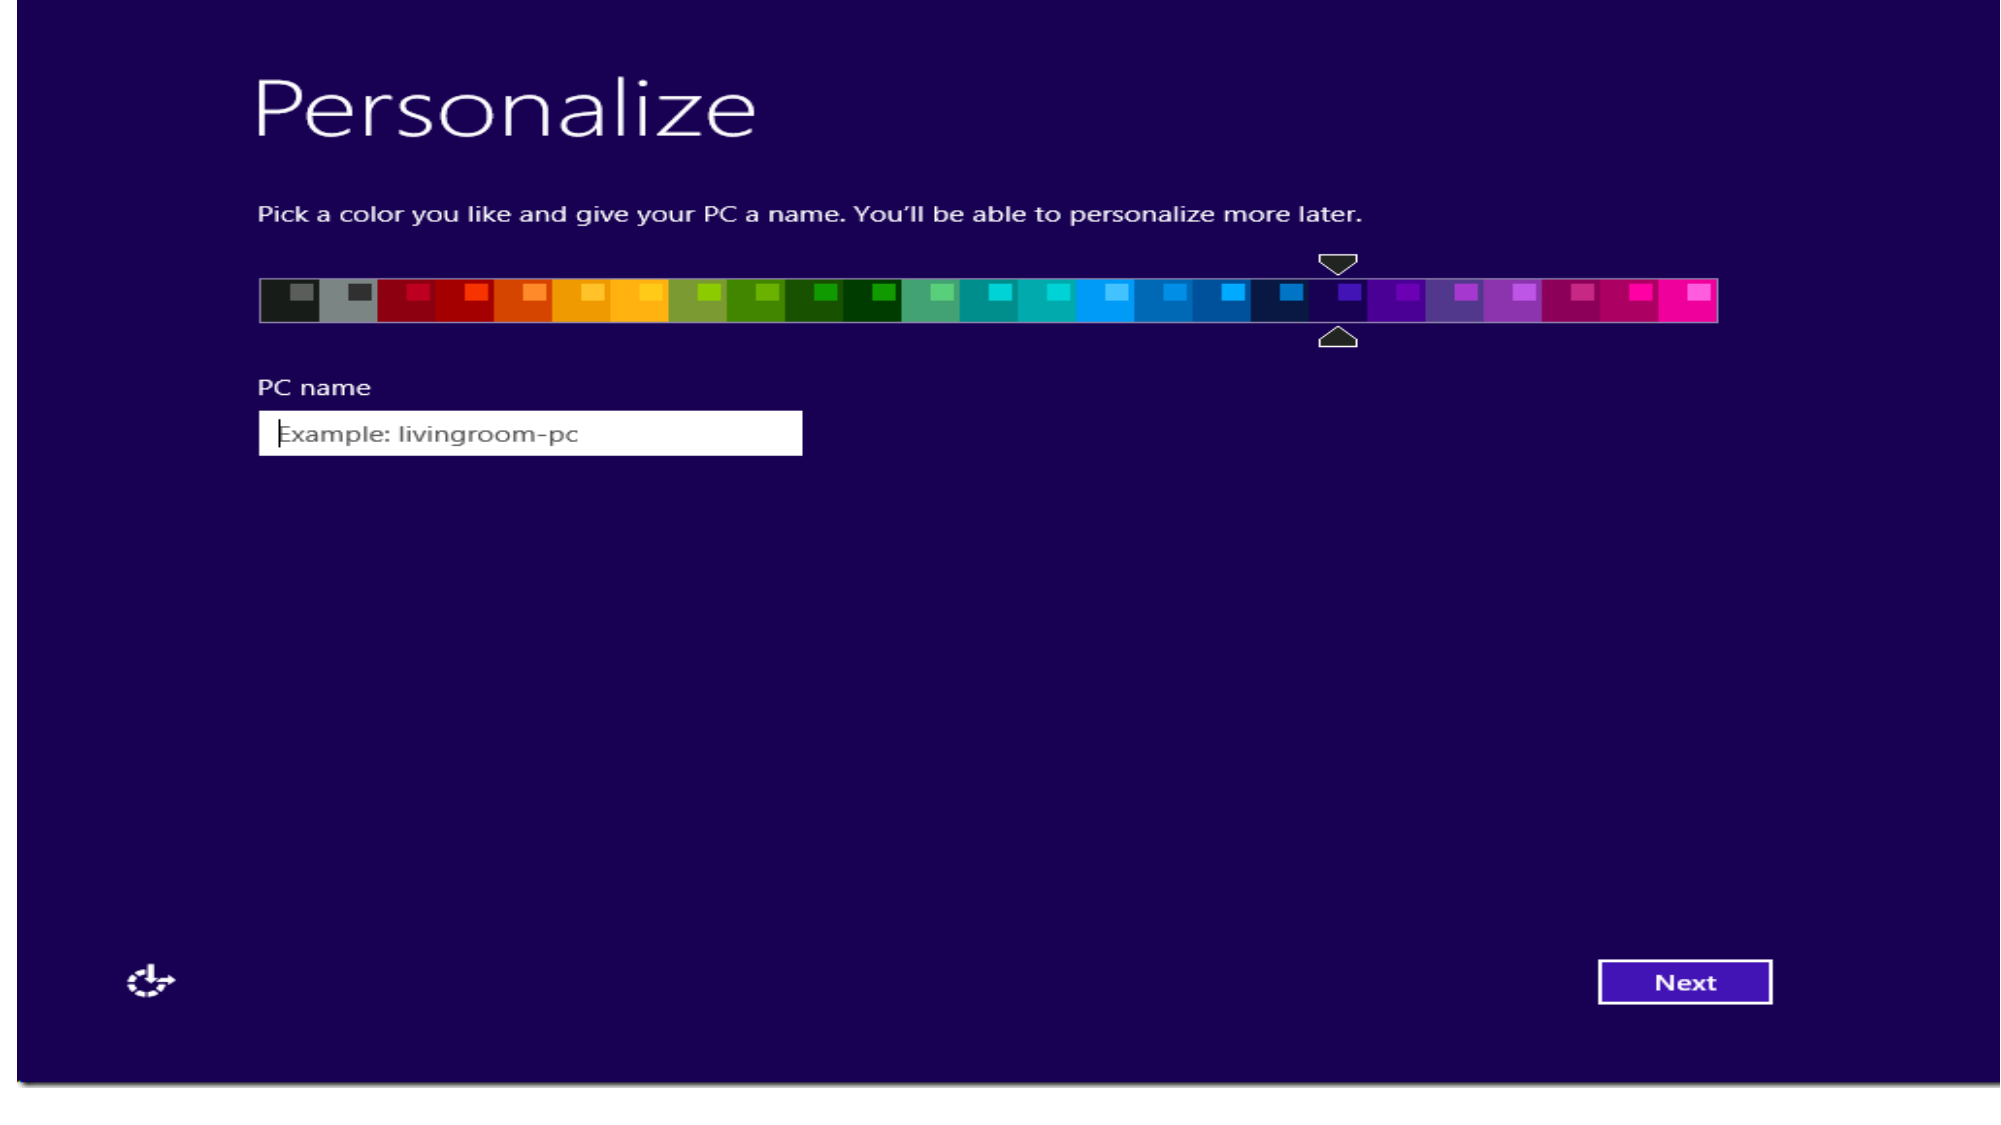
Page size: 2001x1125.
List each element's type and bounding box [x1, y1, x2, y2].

list [17, 0, 2000, 1088]
